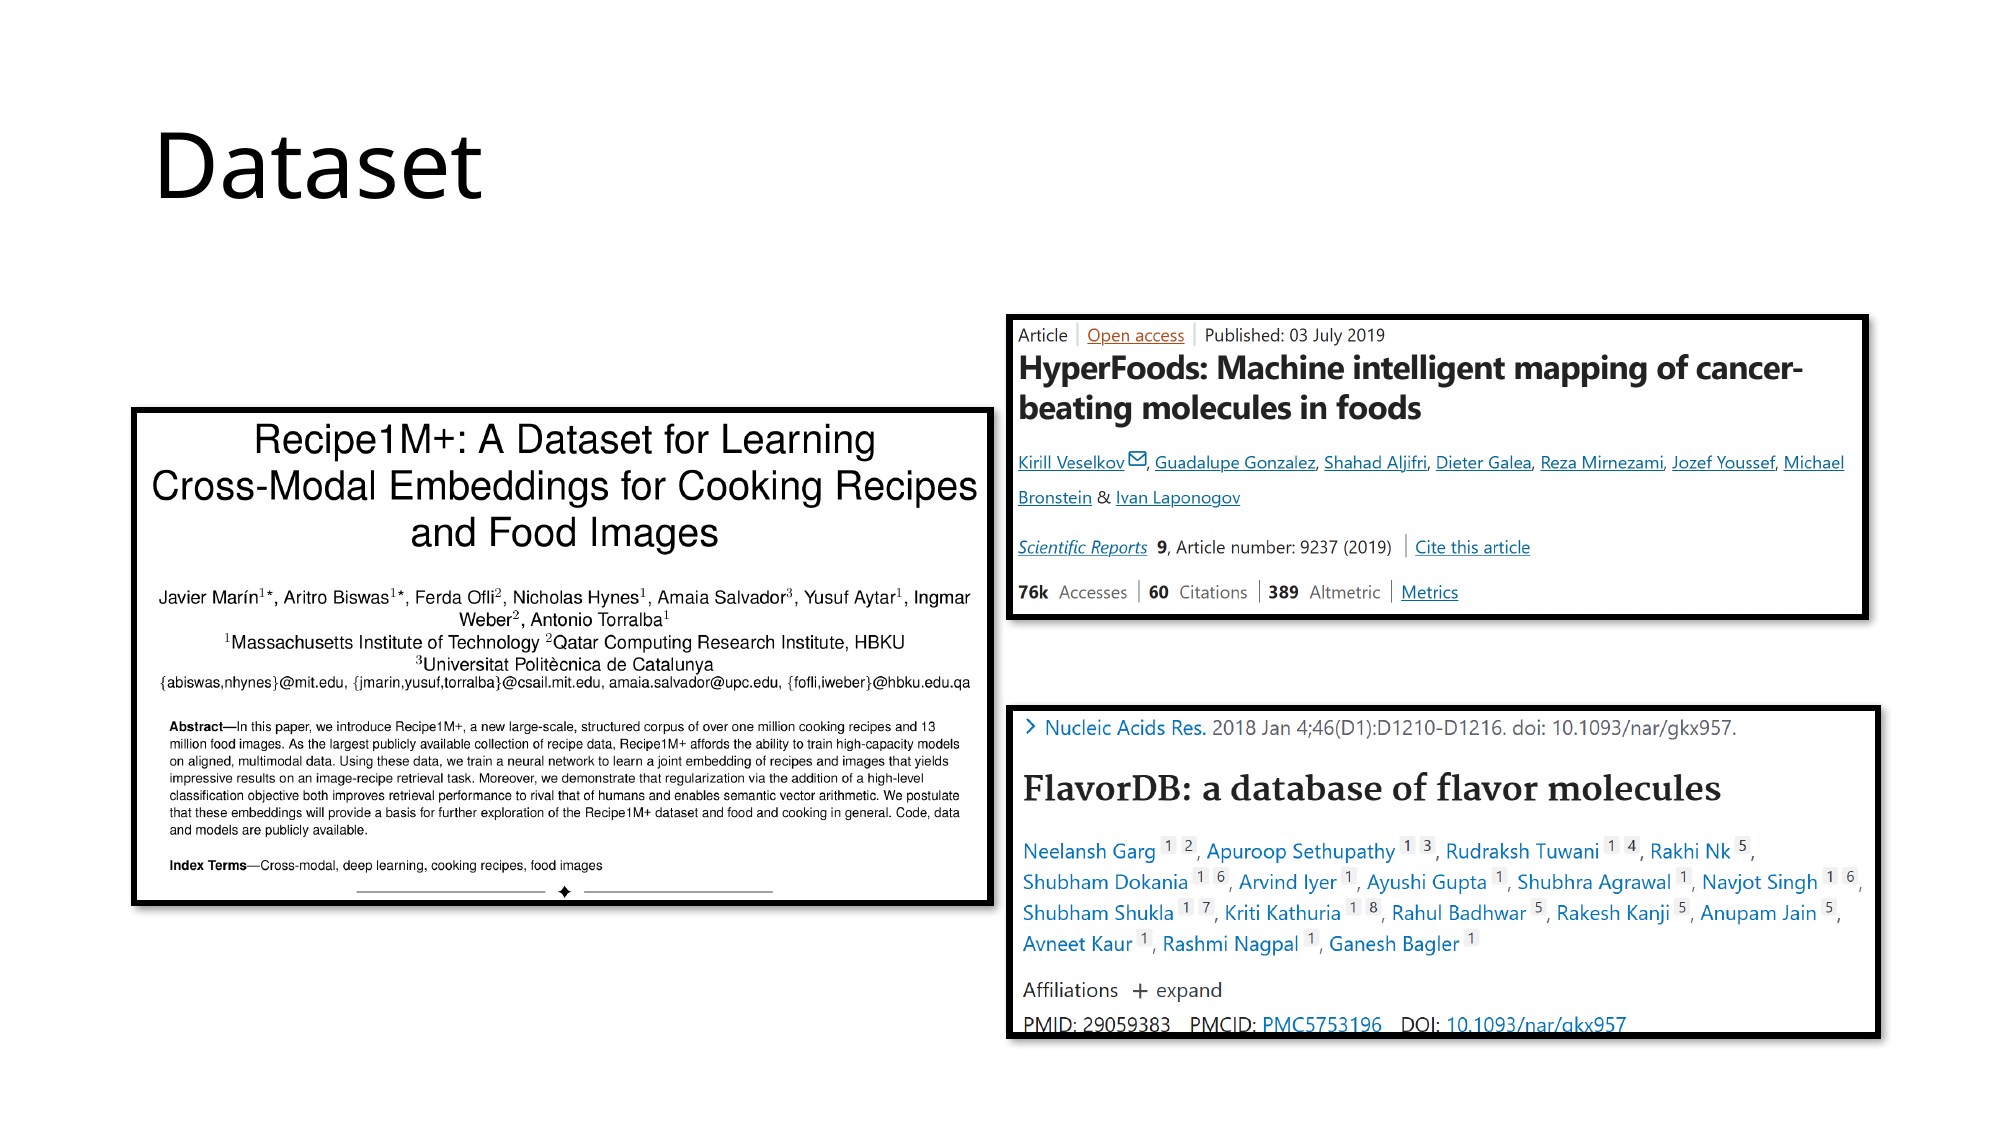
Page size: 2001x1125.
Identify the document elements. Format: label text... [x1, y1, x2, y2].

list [1011, 319, 1863, 615]
title Dataset [137, 59, 1863, 278]
picture [1011, 710, 1876, 1033]
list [136, 412, 988, 901]
